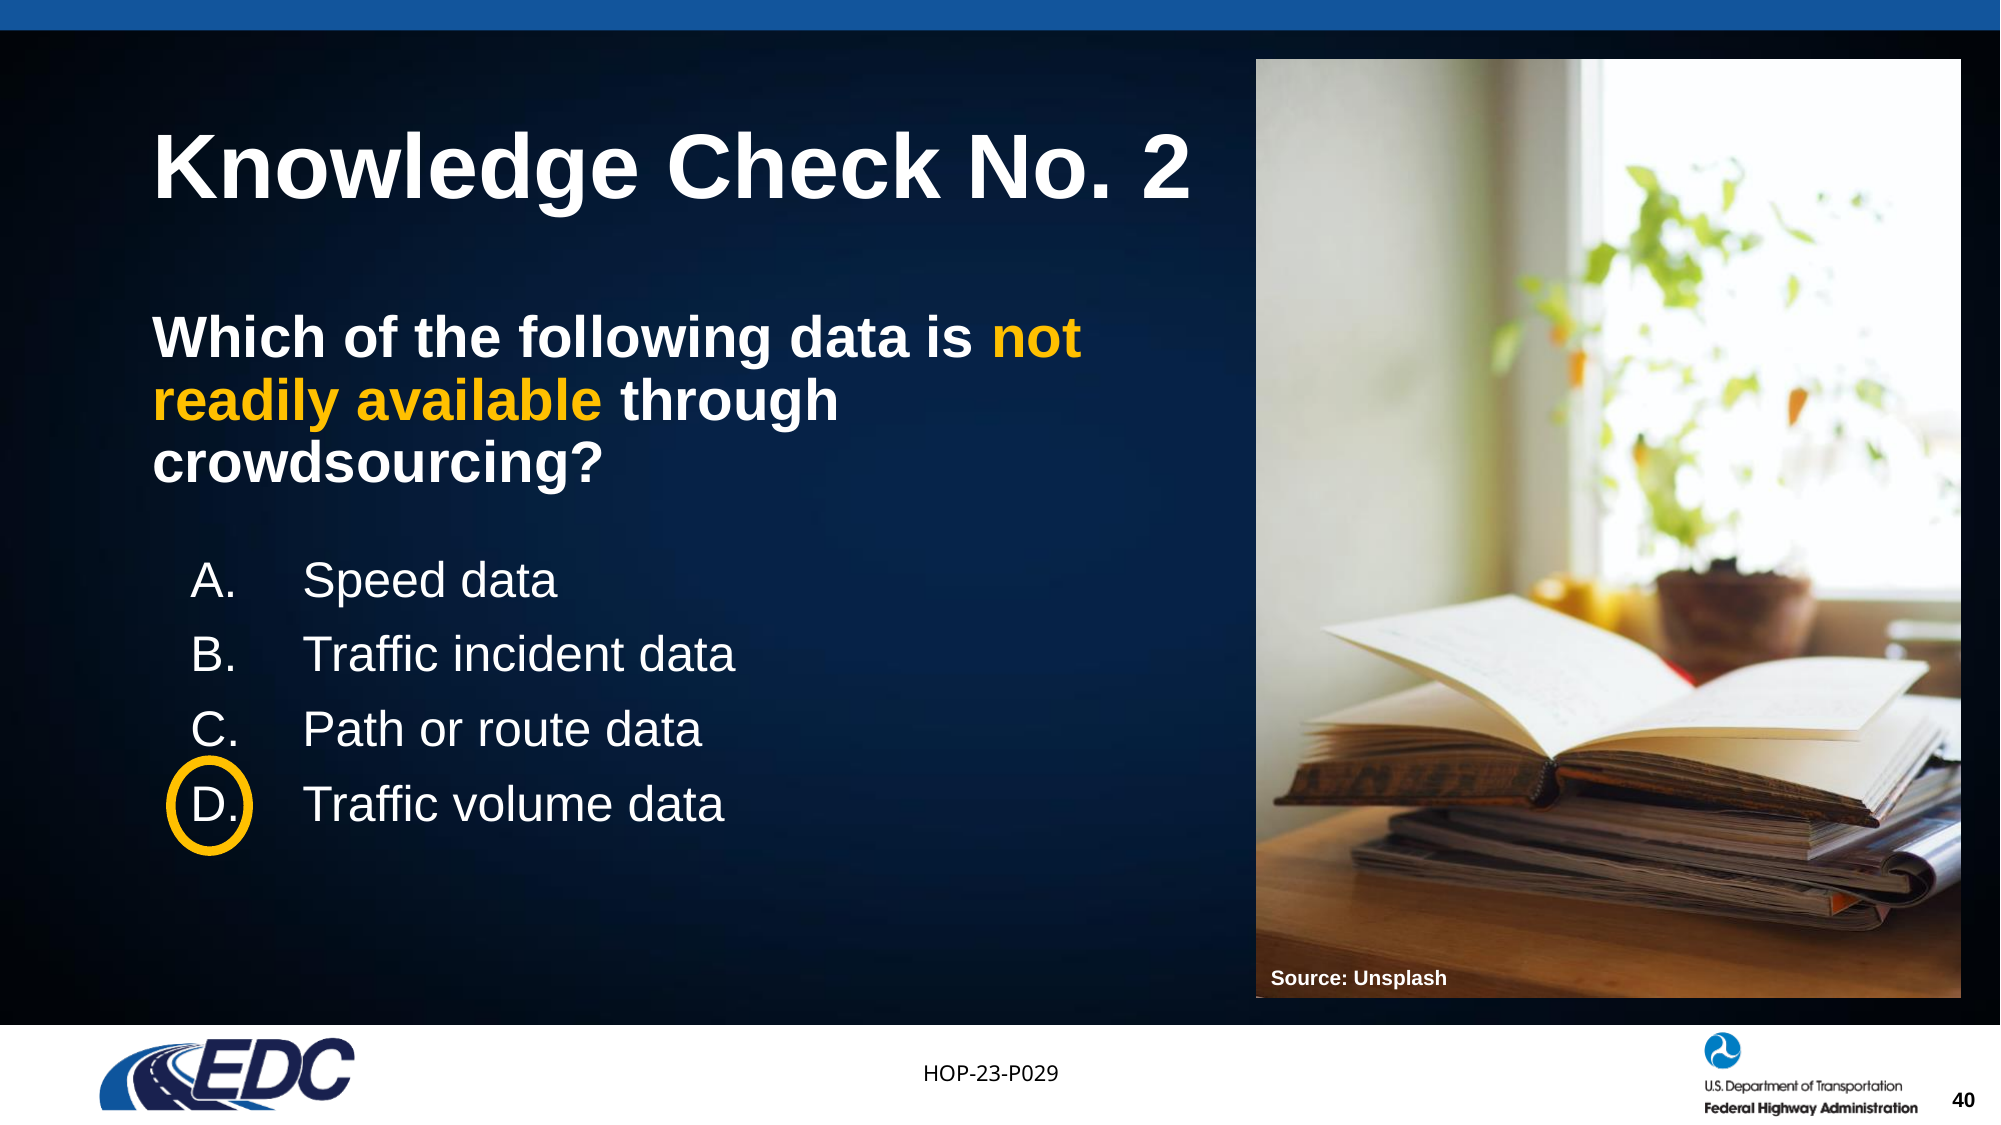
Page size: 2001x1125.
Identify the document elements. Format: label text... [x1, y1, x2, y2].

list Which of the following data is not readily available through crowdsourcing? Speed data Traffic incident data Path or route data Traffic volume data [137, 299, 1168, 958]
text_box [169, 759, 250, 853]
picture [97, 1035, 357, 1114]
title Knowledge Check No. 2 [137, 59, 1256, 278]
picture [0, 31, 2000, 1125]
slide_number 40 [1930, 1075, 1991, 1120]
